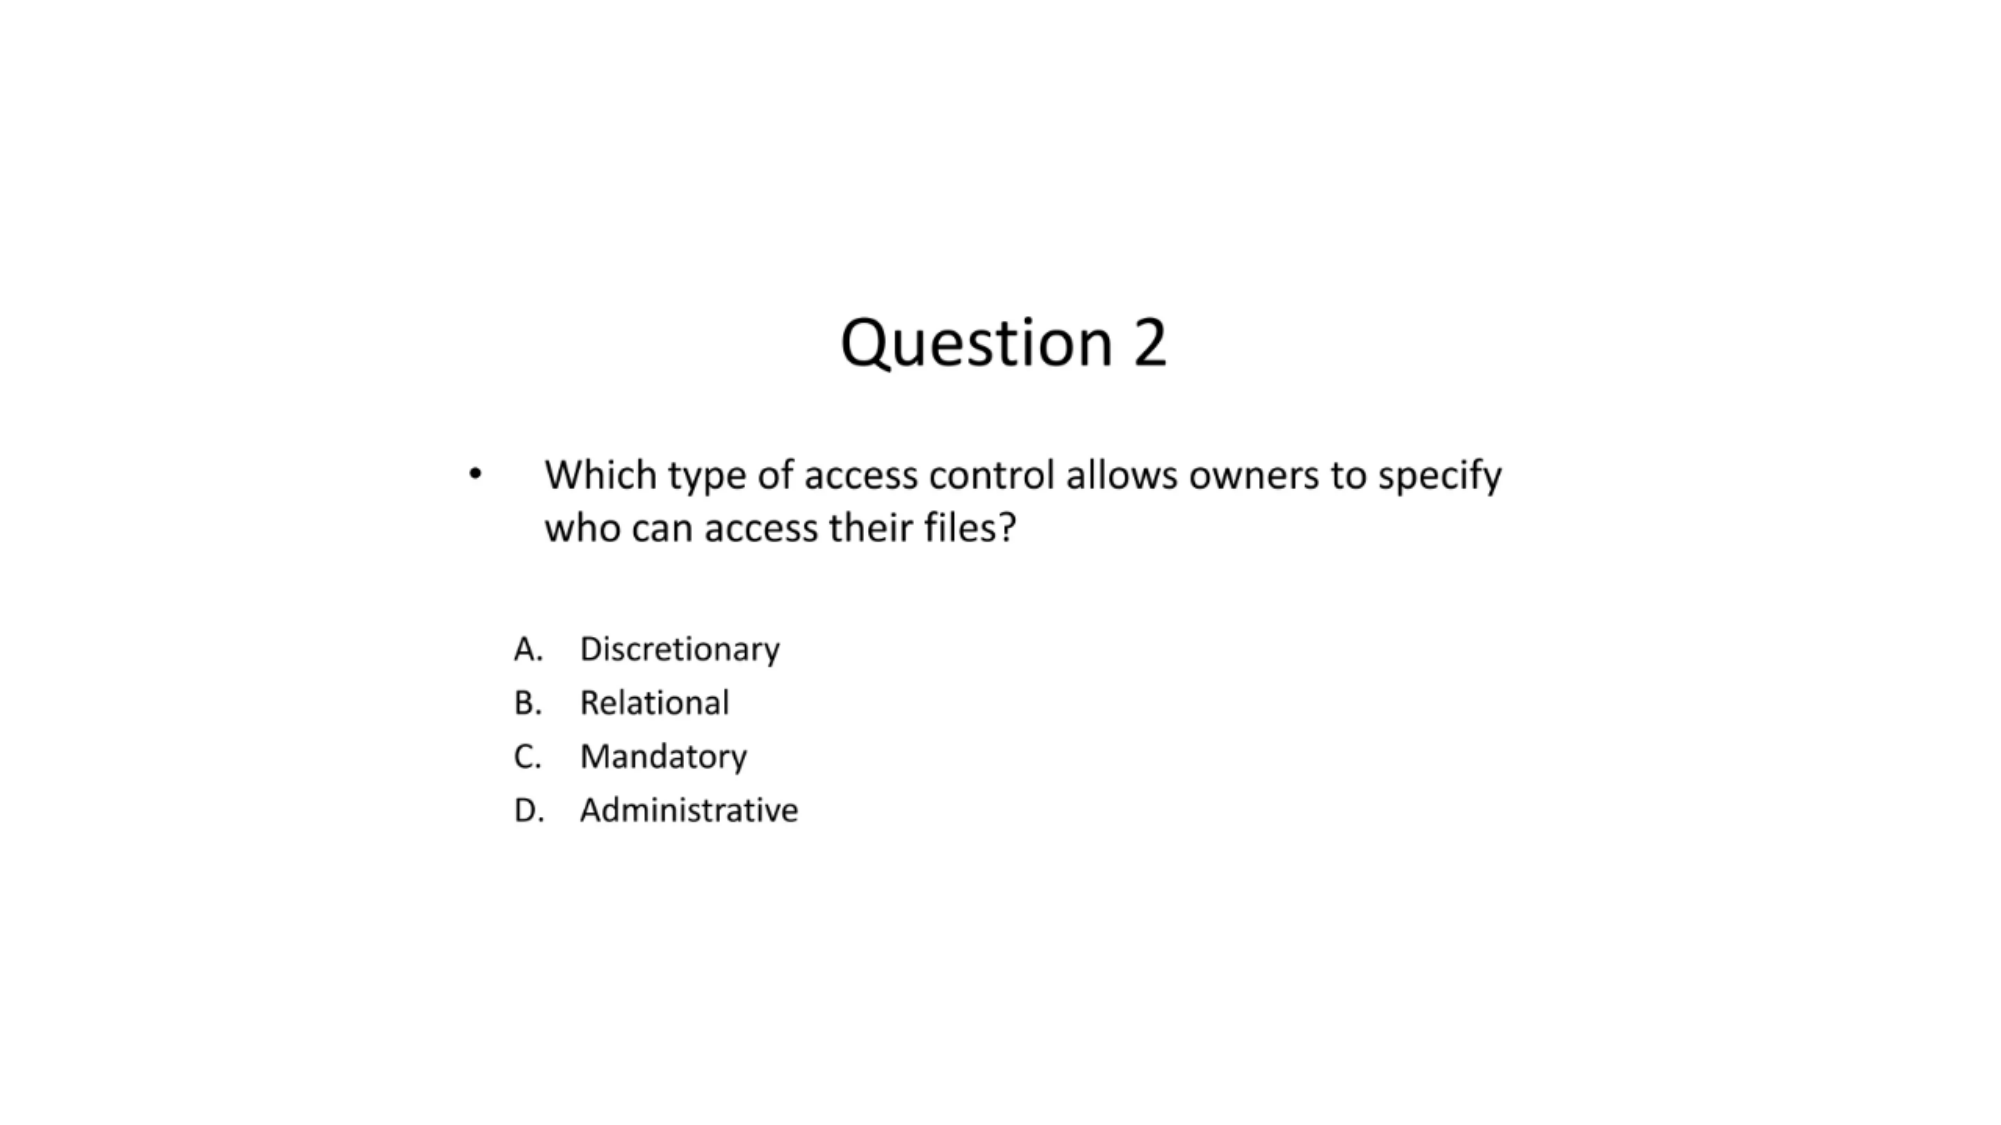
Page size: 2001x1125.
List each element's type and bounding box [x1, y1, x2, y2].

picture [429, 273, 1571, 852]
